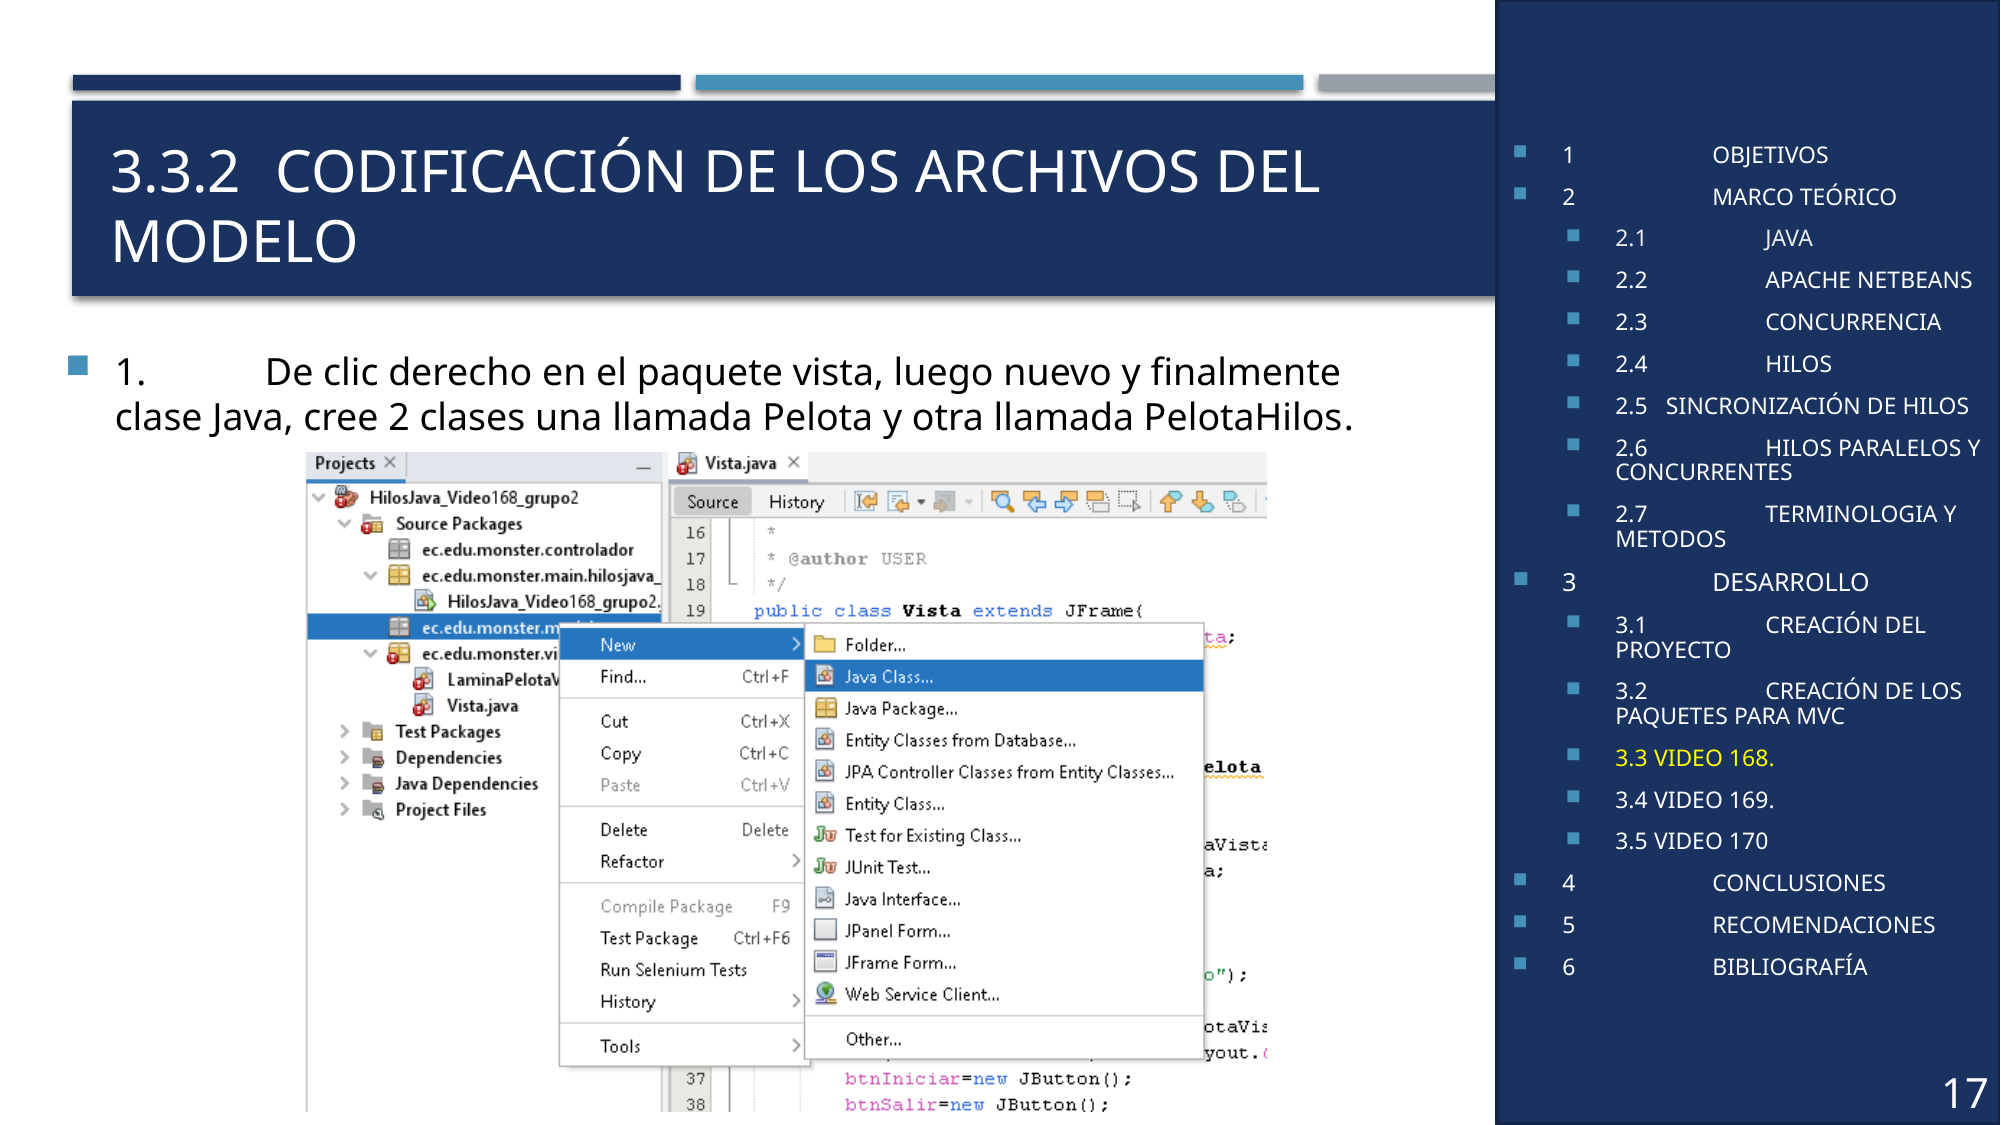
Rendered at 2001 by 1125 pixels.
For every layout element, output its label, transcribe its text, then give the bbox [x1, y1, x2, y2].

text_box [1496, 0, 2000, 1125]
picture [304, 452, 1267, 1113]
title 3.3.2 CODIFICACIÓN DE LOS ARCHIVOS DEL MODELO [95, 115, 1490, 282]
list 1. De clic derecho en el paquete vista, luego nuevo y finalmente clase Java, cree 2 clases una llamada Pelota y otra llamada PelotaHilos. [49, 257, 1424, 529]
